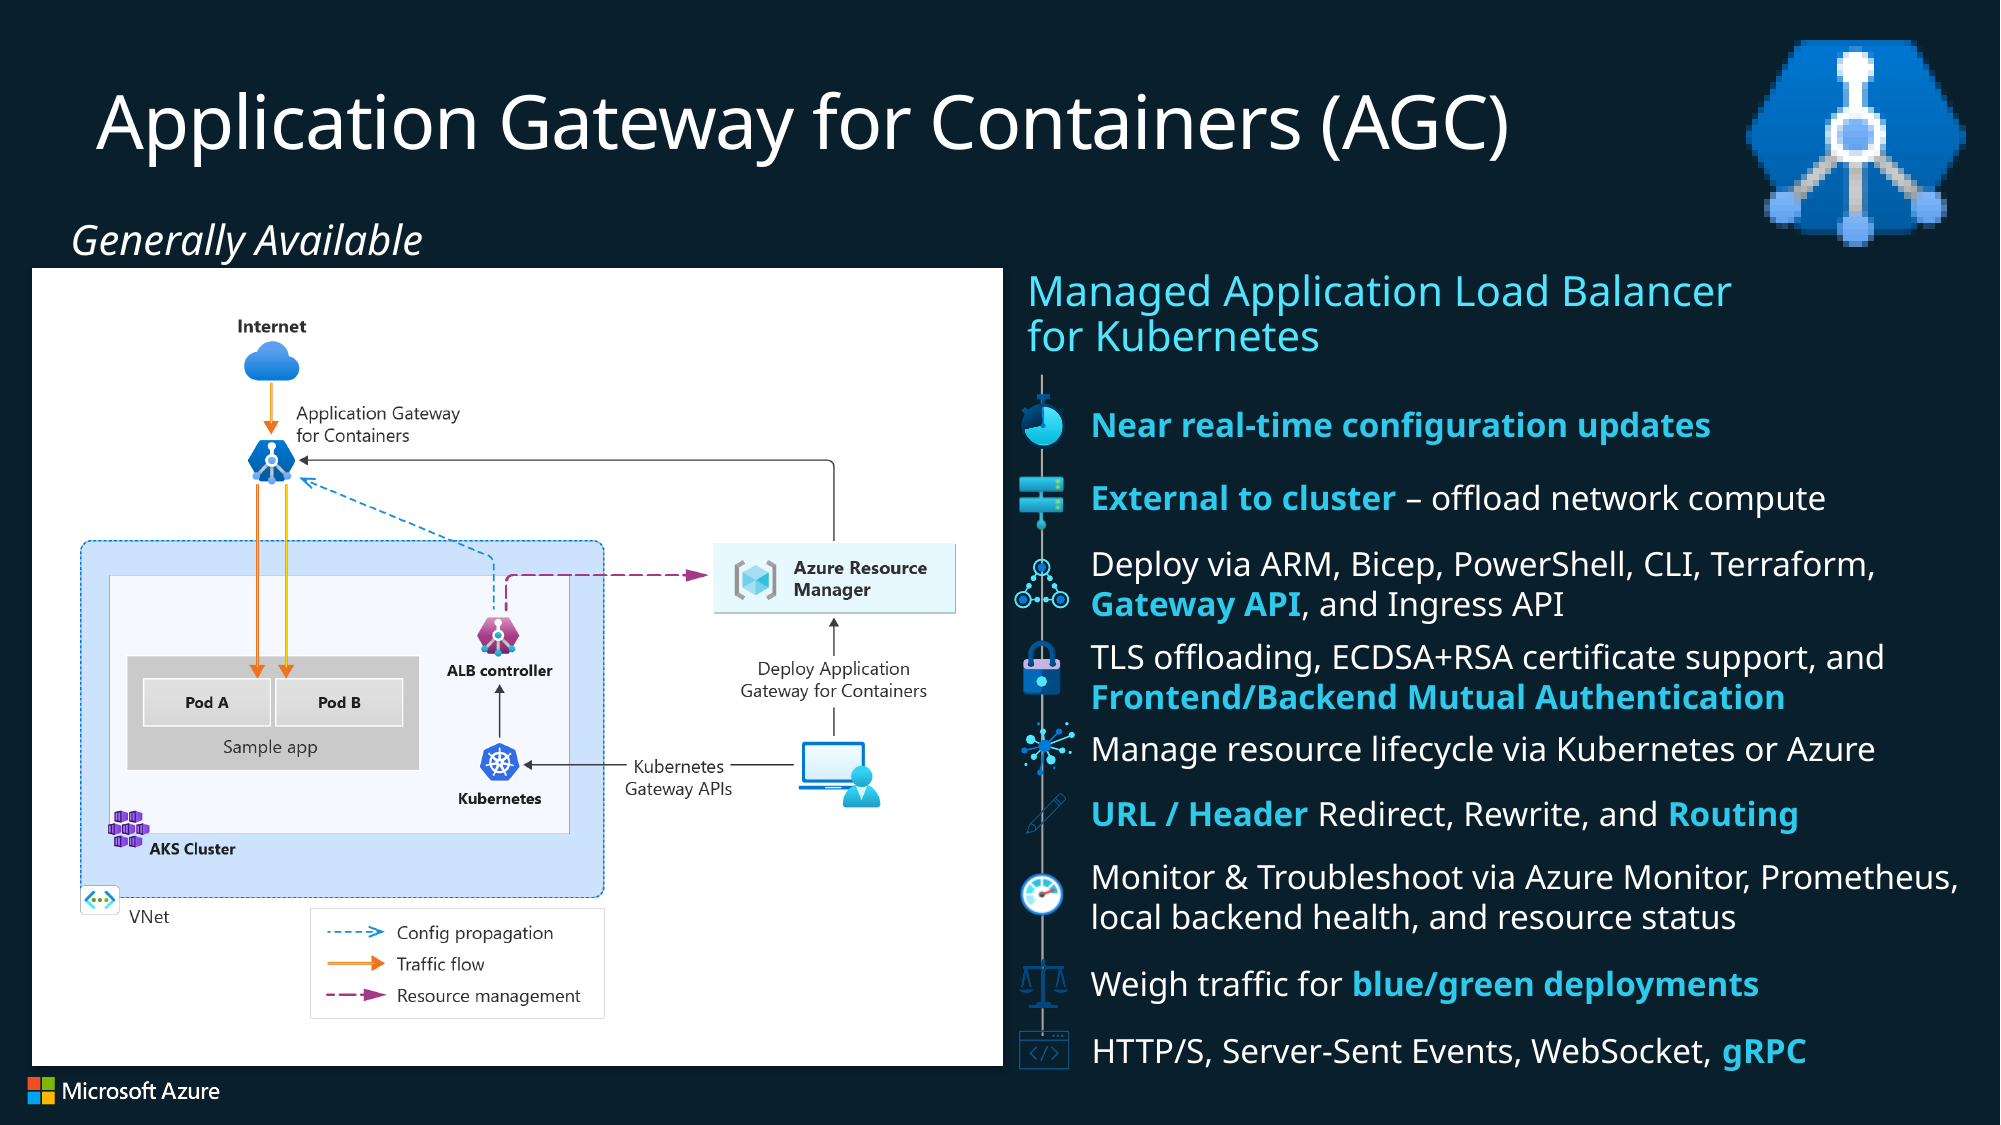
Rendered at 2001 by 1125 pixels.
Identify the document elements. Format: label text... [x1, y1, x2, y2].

picture [1019, 872, 1065, 918]
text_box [1020, 721, 1076, 776]
picture [63, 299, 972, 1036]
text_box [1020, 394, 1067, 449]
text_box Monitor & Troubleshoot via Azure Monitor, Prometheus, local backend health, and resource status [1090, 856, 2000, 936]
picture [1021, 789, 1070, 838]
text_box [1023, 640, 1061, 695]
text_box URL / Header Redirect, Rewrite, and Routing [1090, 793, 2000, 834]
text_box Weigh traffic for blue/green deployments [1090, 963, 2000, 1004]
picture [1013, 475, 1070, 532]
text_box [1013, 557, 1071, 610]
text_box Manage resource lifecycle via Kubernetes or Azure [1090, 728, 2000, 769]
picture [1014, 1020, 1074, 1080]
title Application Gateway for Containers (AGC) [96, 75, 1745, 166]
text_box Deploy via ARM, Bicep, PowerShell, CLI, Terraform, Gateway API, and Ingress API [1090, 542, 2000, 623]
picture [1745, 34, 1966, 255]
text_box Managed Application Load Balancer for Kubernetes [1027, 270, 1942, 361]
text_box TLS offloading, ECDSA+RSA certificate support, and Frontend/Backend Mutual Authentication [1090, 635, 2000, 716]
picture [1014, 954, 1074, 1014]
picture [0, 1049, 249, 1125]
text_box Generally Available [70, 198, 1926, 264]
text_box Near real-time configuration updates [1090, 403, 2000, 444]
text_box HTTP/S, Server-Sent Events, WebSocket, gRPC [1091, 1030, 1857, 1071]
text_box External to cluster – offload network compute [1090, 476, 2000, 517]
